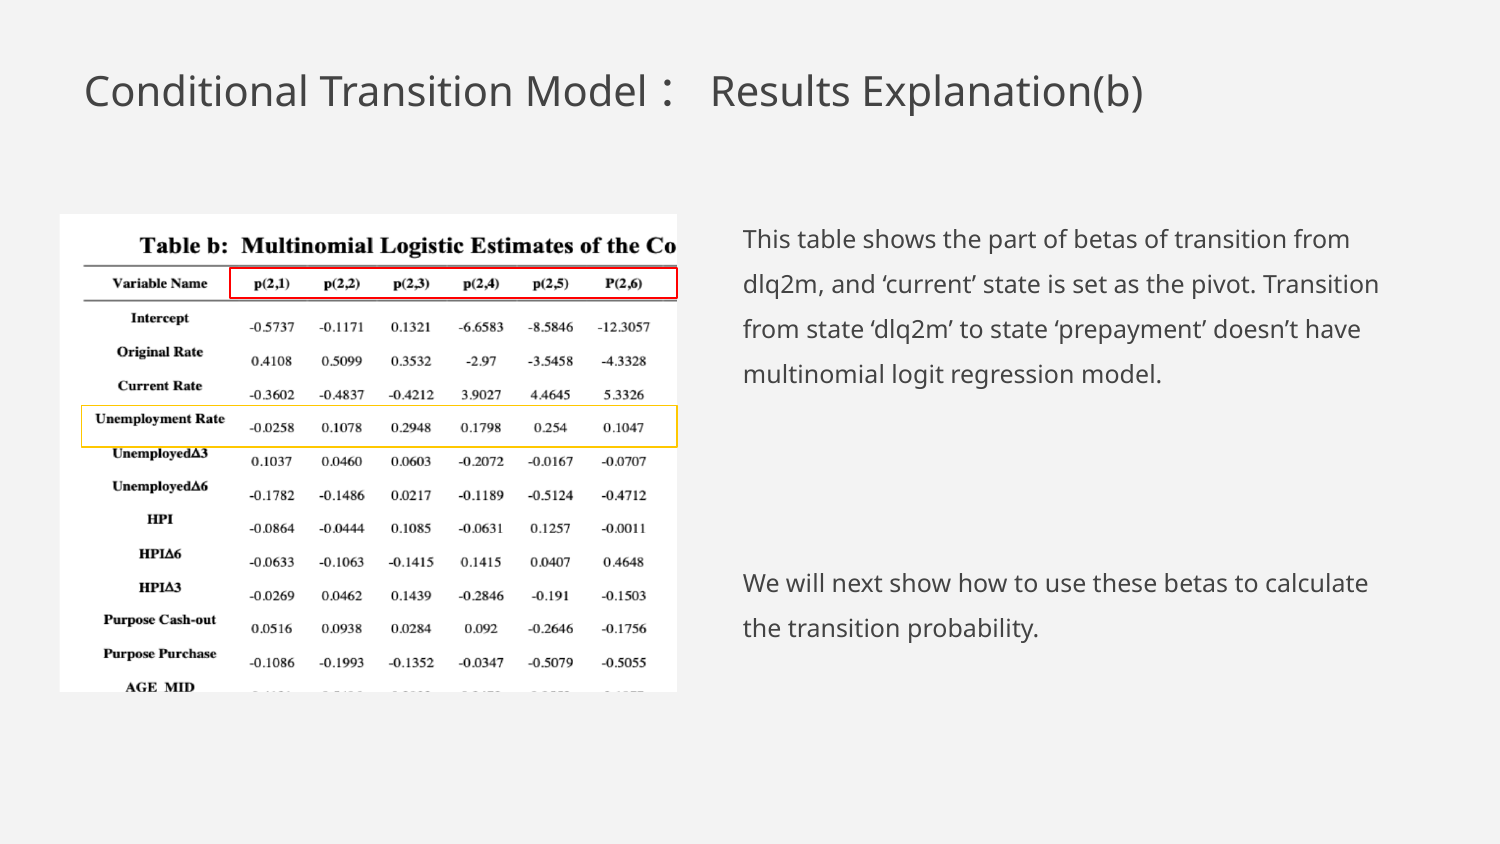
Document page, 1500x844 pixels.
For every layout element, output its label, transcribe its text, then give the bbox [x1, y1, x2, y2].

subtitle This table shows the part of betas of transition from dlq2m, and ‘current’ state is set as the pivot. Transition from state ‘dlq2m’ to state ‘prepayment’ doesn’t have multinomial logit regression model. We will next show how to use these betas to calculate the transition probability. [727, 193, 1430, 574]
picture [59, 214, 678, 692]
title Conditional Transition Model：Results Explanation(b) [69, 49, 1290, 128]
